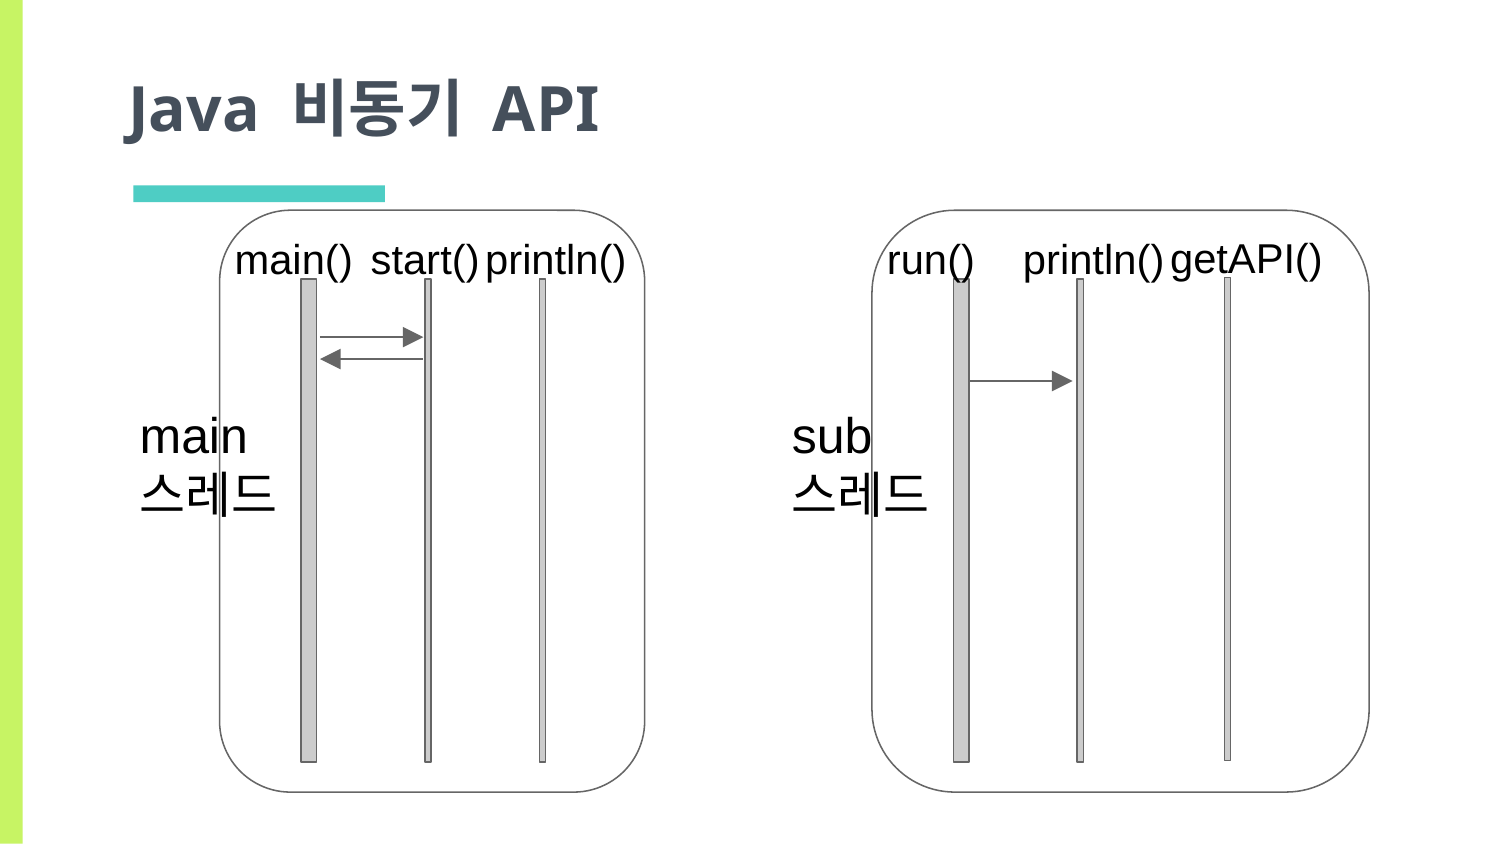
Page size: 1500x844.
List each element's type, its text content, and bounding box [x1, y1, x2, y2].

text_box start() [355, 218, 470, 267]
text_box println() [470, 218, 685, 267]
title Java 비동기 API [113, 0, 1387, 159]
text_box [539, 279, 546, 763]
text_box [424, 279, 432, 763]
text_box [258, 210, 606, 218]
text_box main 스레드 [124, 388, 339, 560]
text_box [776, 209, 1370, 793]
text_box [301, 560, 317, 763]
text_box main() [219, 218, 355, 267]
text_box [219, 267, 645, 793]
text_box [301, 279, 317, 388]
